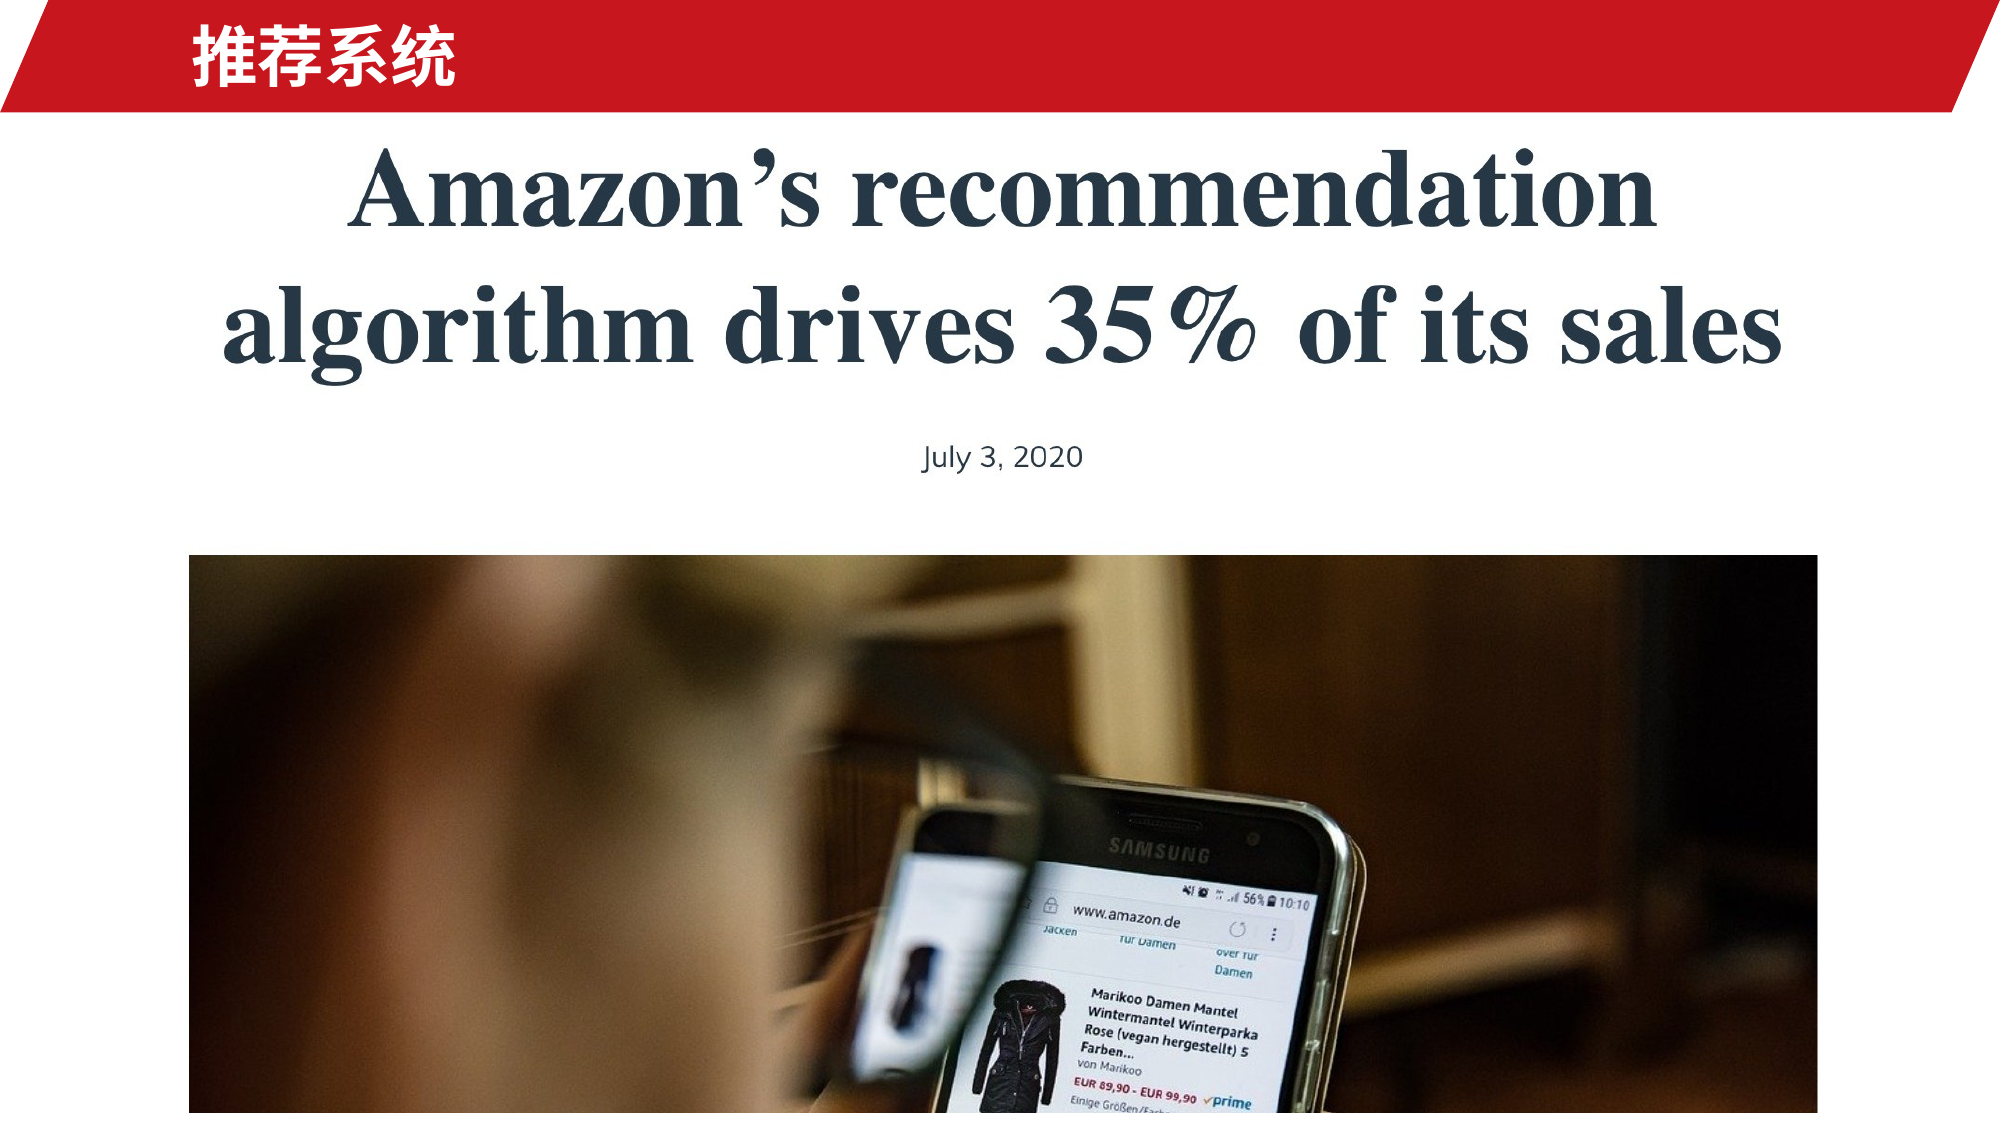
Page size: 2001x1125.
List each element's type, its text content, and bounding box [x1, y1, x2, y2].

picture [184, 138, 1818, 1113]
title 推荐系统 [189, 12, 461, 138]
